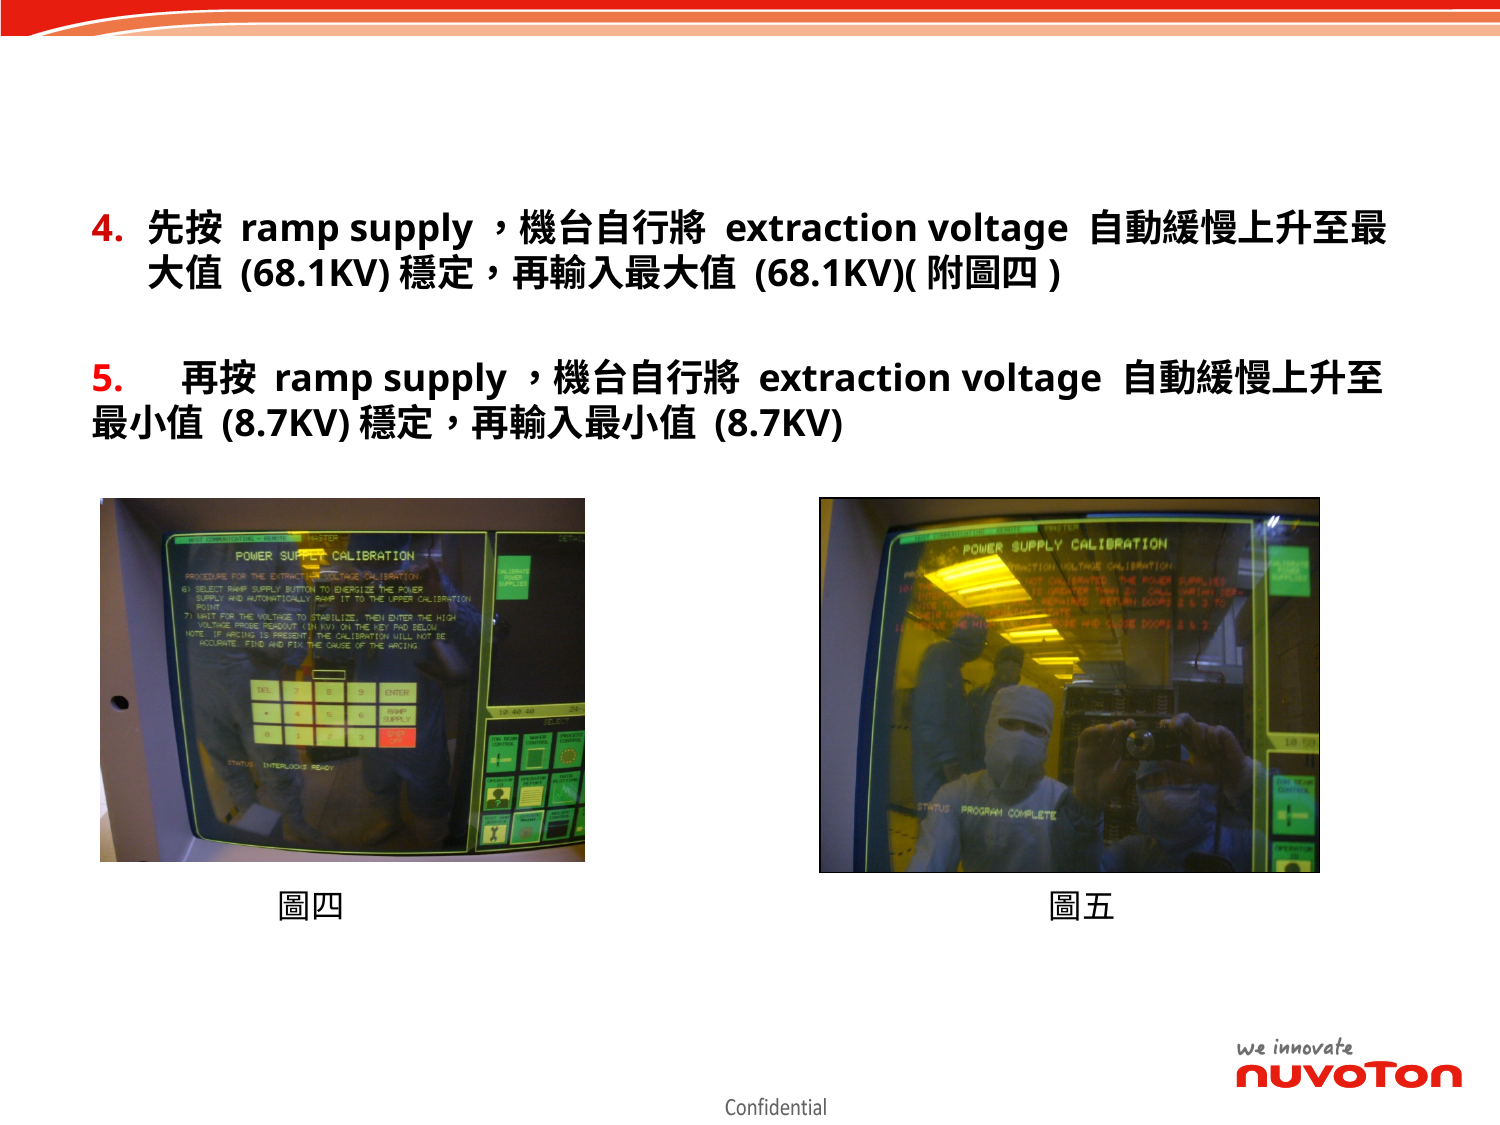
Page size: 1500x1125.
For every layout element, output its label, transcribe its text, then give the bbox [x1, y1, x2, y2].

list 先按 ramp supply，機台自行將 extraction voltage 自動緩慢上升至最大值 (68.1KV)穩定，再輸入最大值 (68.1KV)(附圖四) 5. 再按 ramp supply，機台自行將 extraction voltage 自動緩慢上升至最小值 (8.7KV)穩定，再輸入最小值 (8.7KV) [76, 196, 1427, 433]
text_box 圖五 [1034, 880, 1131, 933]
text_box 圖四 [263, 877, 360, 933]
picture [0, 0, 1500, 1125]
